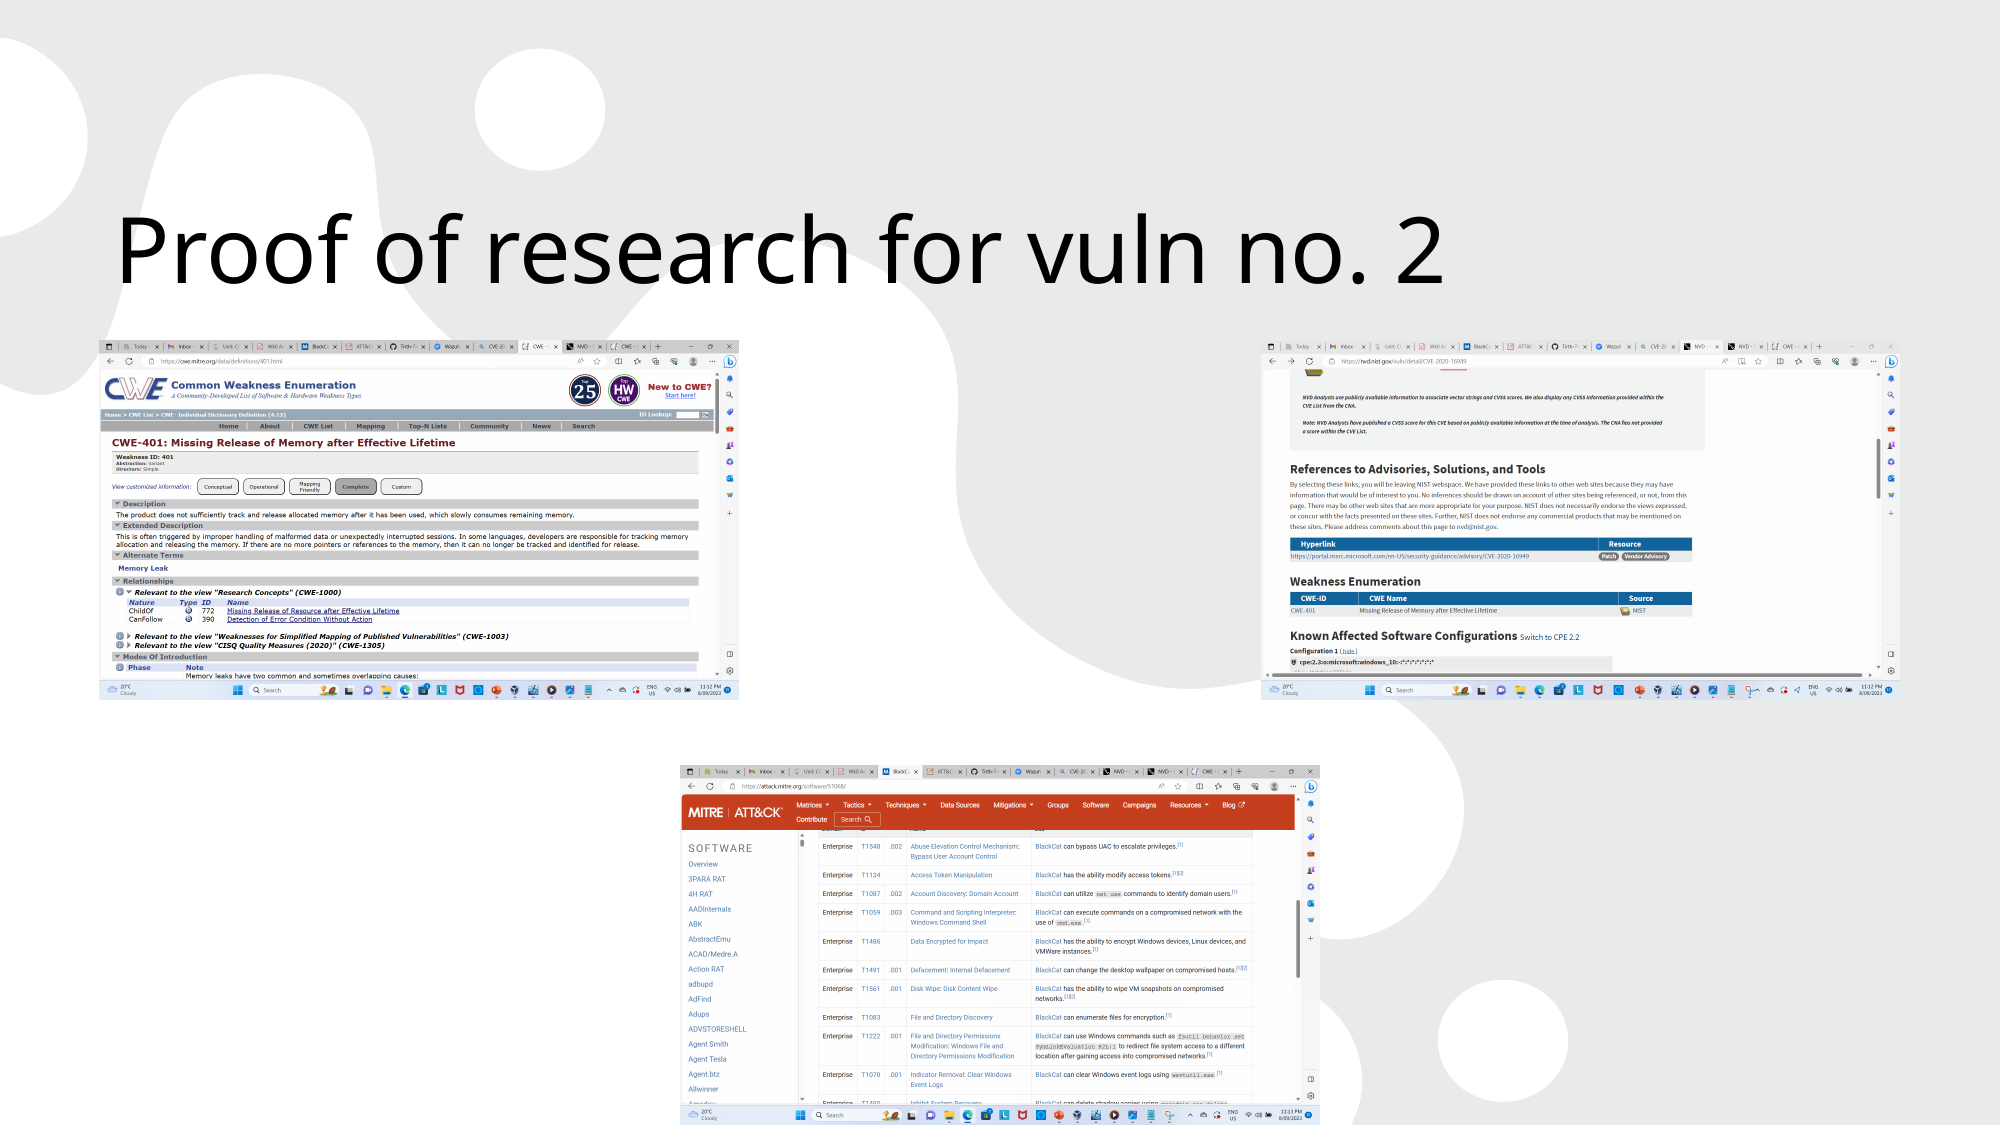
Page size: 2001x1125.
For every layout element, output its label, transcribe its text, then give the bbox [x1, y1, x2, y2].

picture [1260, 340, 1900, 700]
picture [680, 765, 1320, 1125]
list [99, 340, 739, 700]
title Proof of research for vuln no. 2 [99, 91, 1900, 309]
